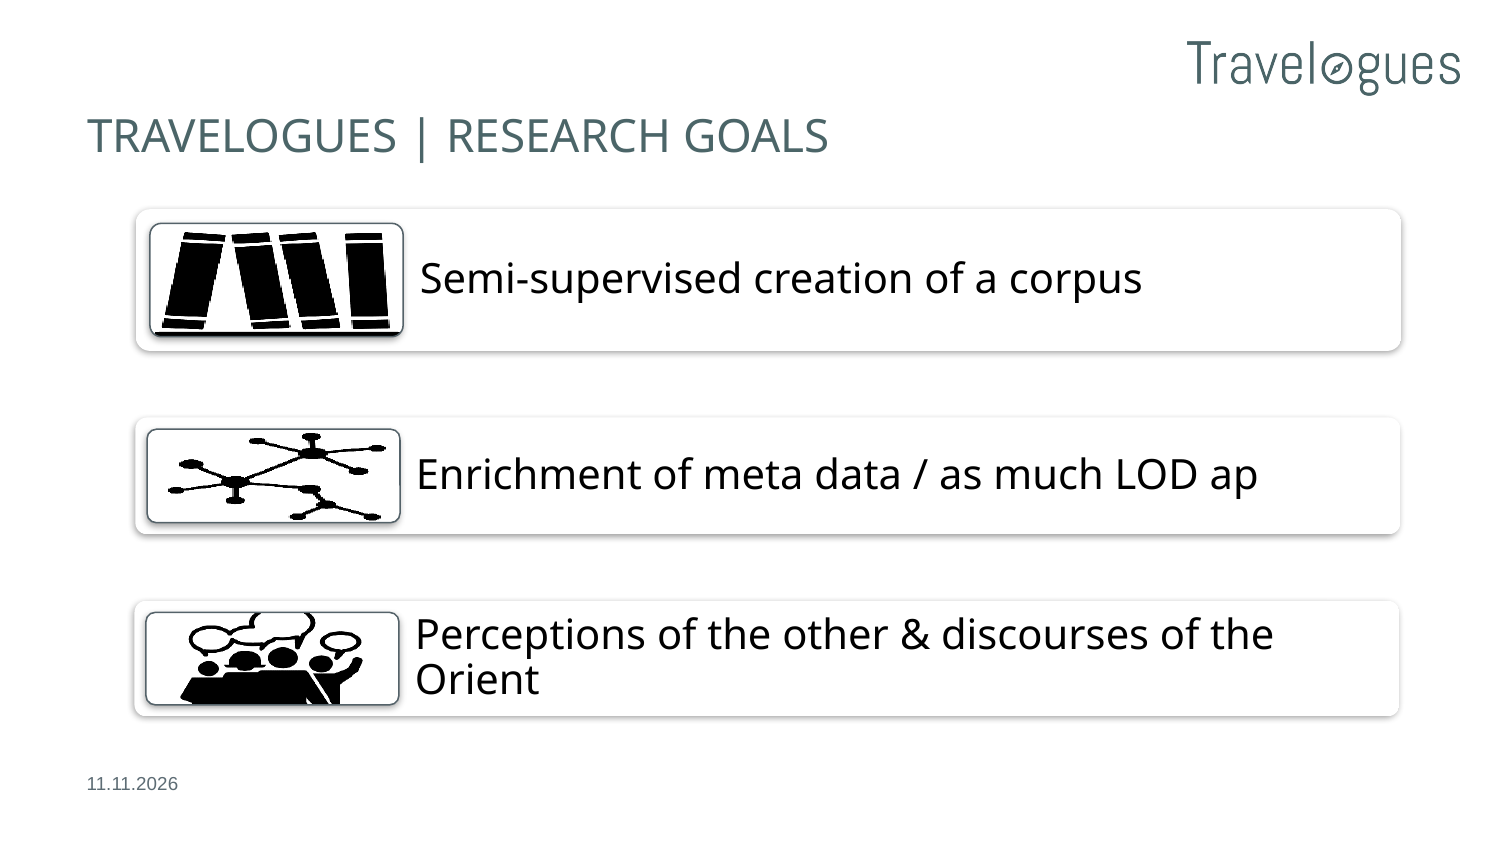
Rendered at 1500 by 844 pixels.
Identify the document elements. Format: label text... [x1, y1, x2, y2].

picture [1187, 41, 1460, 96]
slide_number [86, 771, 400, 801]
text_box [135, 417, 1401, 535]
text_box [134, 600, 1400, 717]
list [135, 208, 1402, 352]
title Travelogues | Research Goals [86, 43, 1117, 162]
